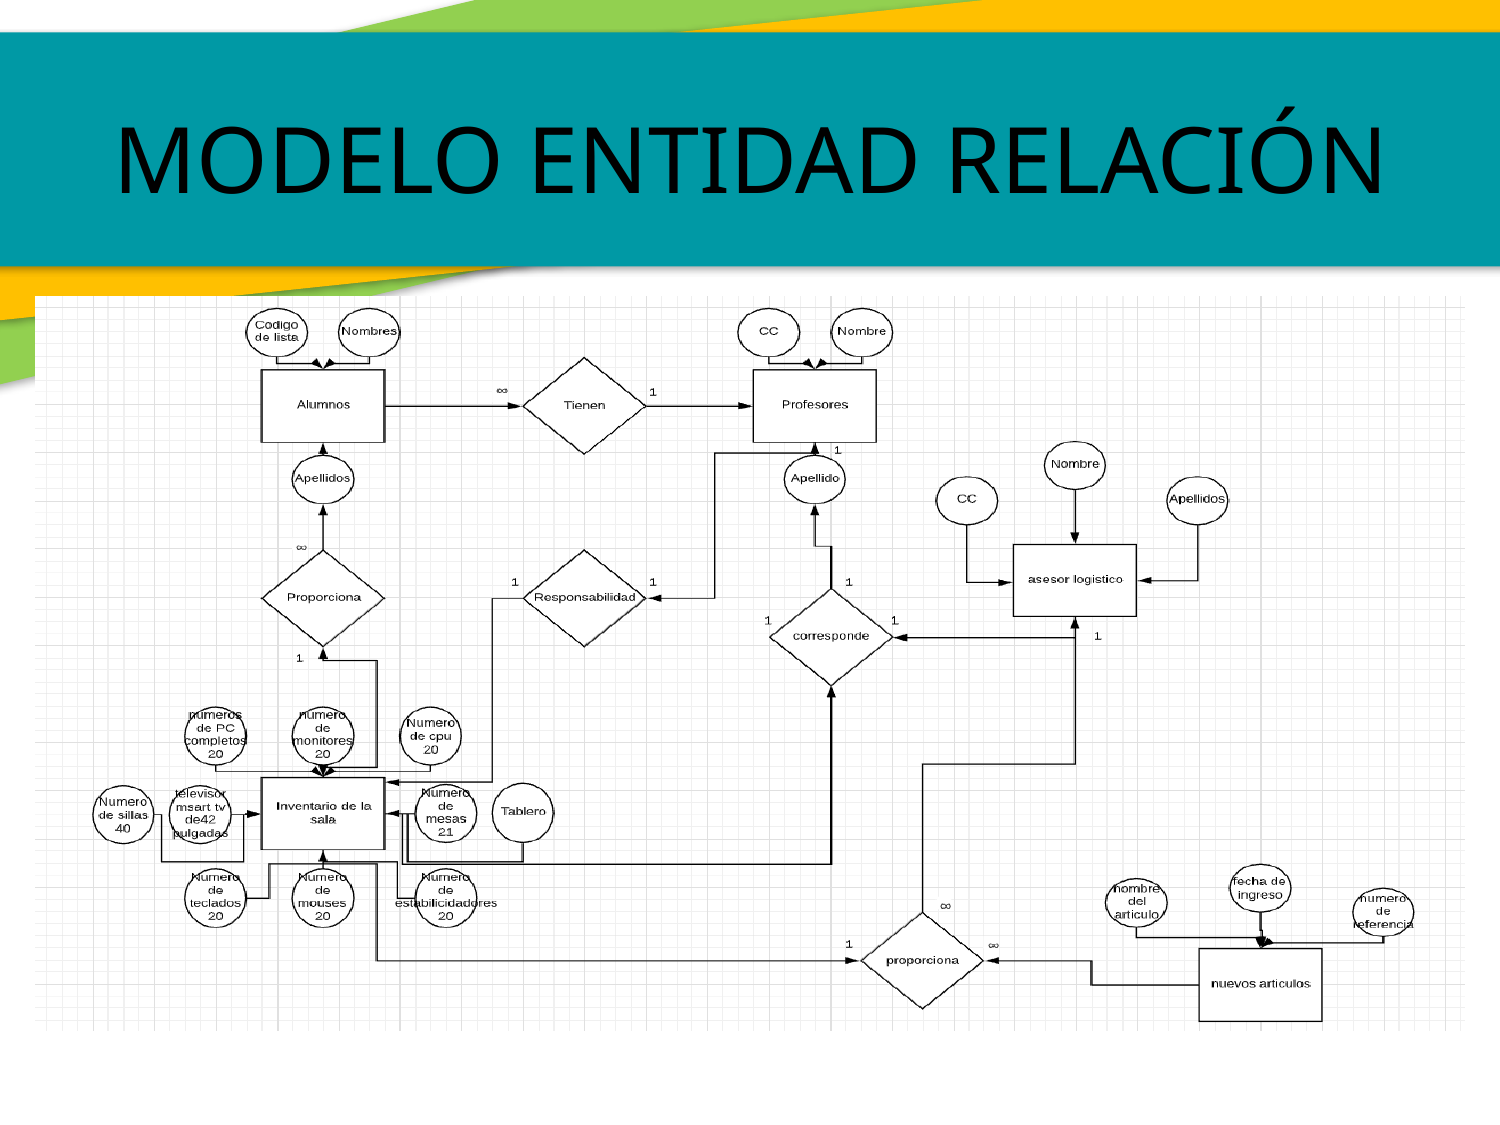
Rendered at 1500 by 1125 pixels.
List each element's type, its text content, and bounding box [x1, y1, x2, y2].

text_box Modelo entidad relación [71, 94, 1431, 220]
picture [35, 296, 1465, 1032]
